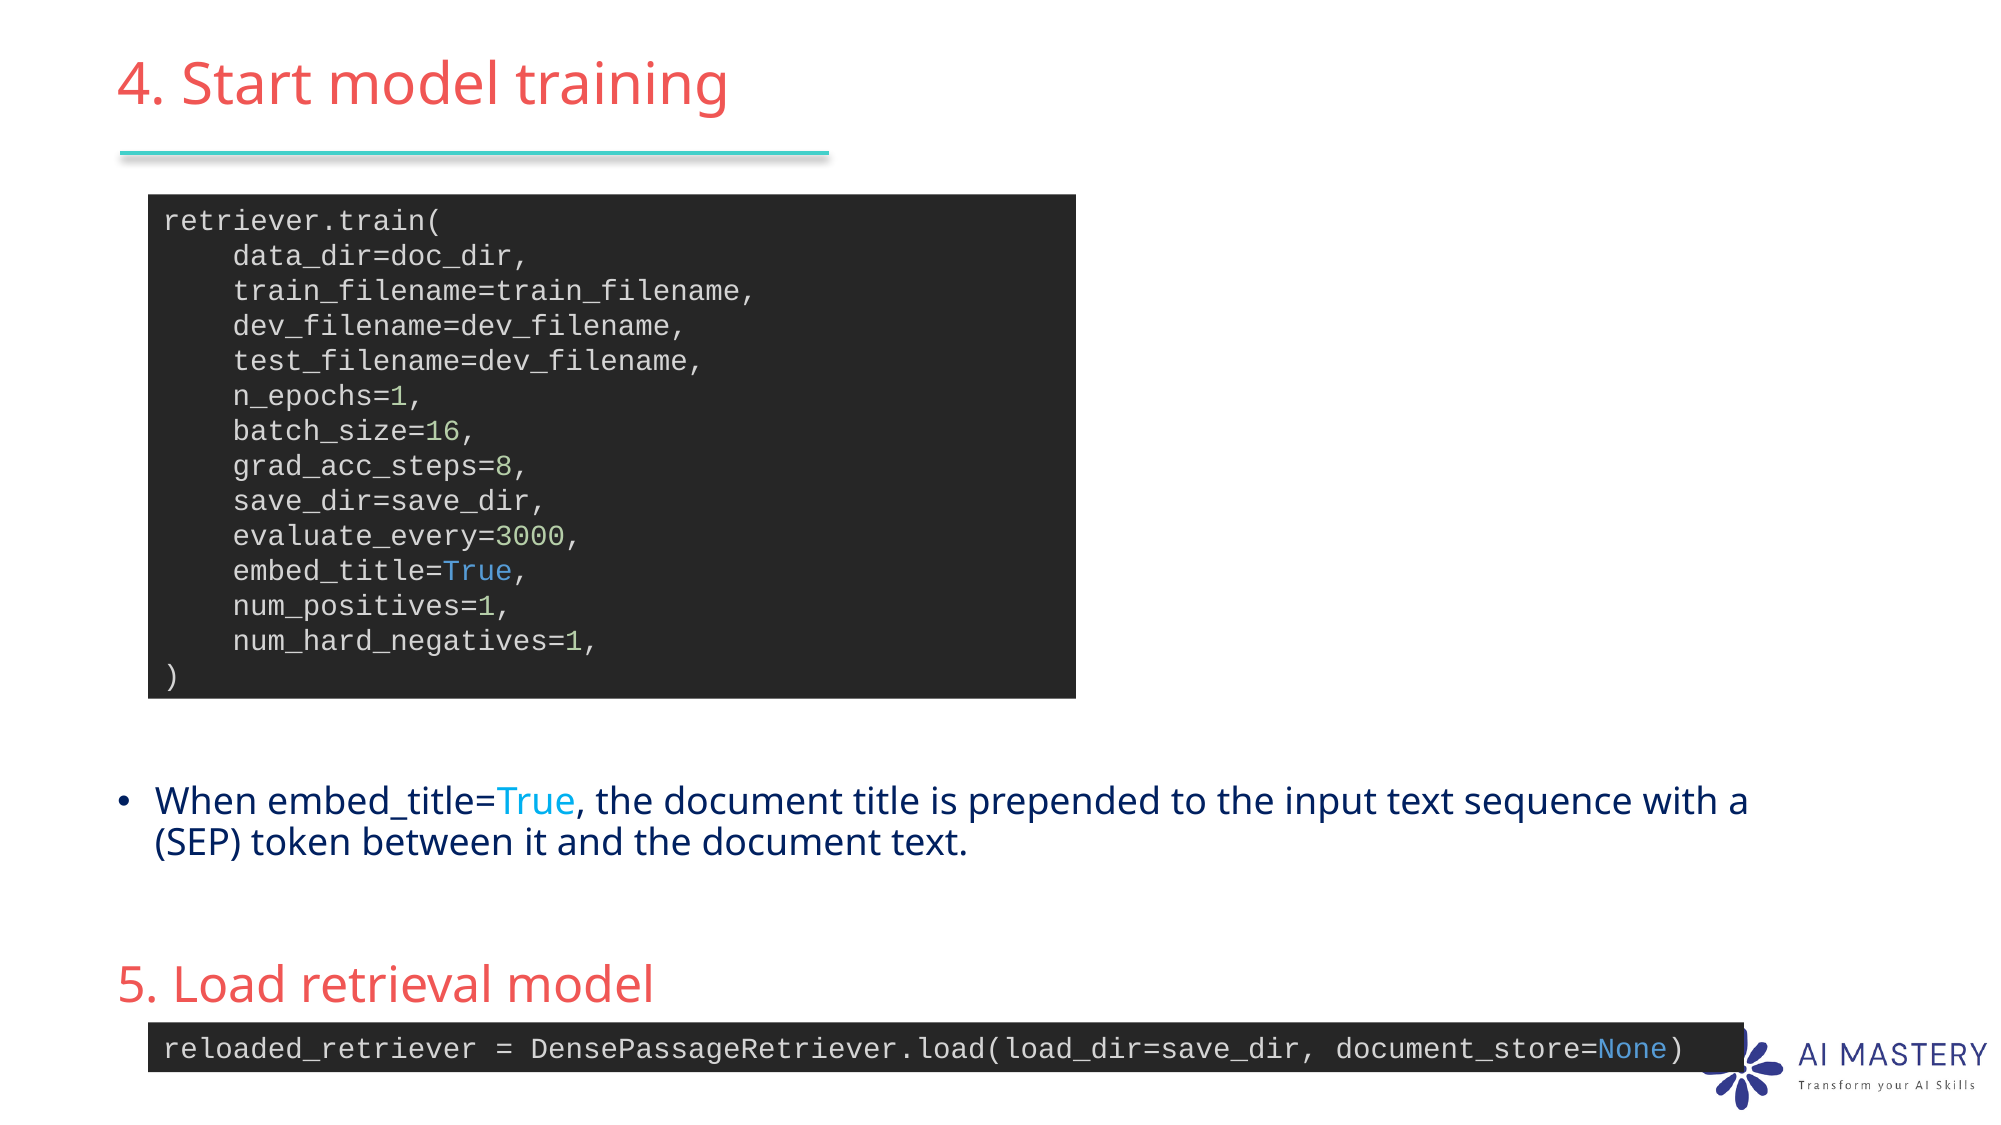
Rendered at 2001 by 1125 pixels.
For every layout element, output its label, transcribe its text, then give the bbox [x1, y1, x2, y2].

picture [1687, 1013, 2000, 1125]
text_box reloaded_retriever = DensePassageRetriever.load(load_dir=save_dir, document_store=None) [148, 1022, 1744, 1073]
list When embed_title=True, the document title is prepended to the input text sequence with a (SEP) token between it and the document text. 5. Load retrieval model [102, 218, 1781, 1098]
text_box retriever.train( data_dir=doc_dir, train_filename=train_filename, dev_filename=dev_filename, test_filename=dev_filename, n_epochs=1, batch_size=16, grad_acc_steps=8, save_dir=save_dir, evaluate_every=3000, embed_title=True, num_positives=1, num_hard_negatives=1, ) [148, 194, 1076, 699]
title 4. Start model training [102, 0, 1828, 195]
